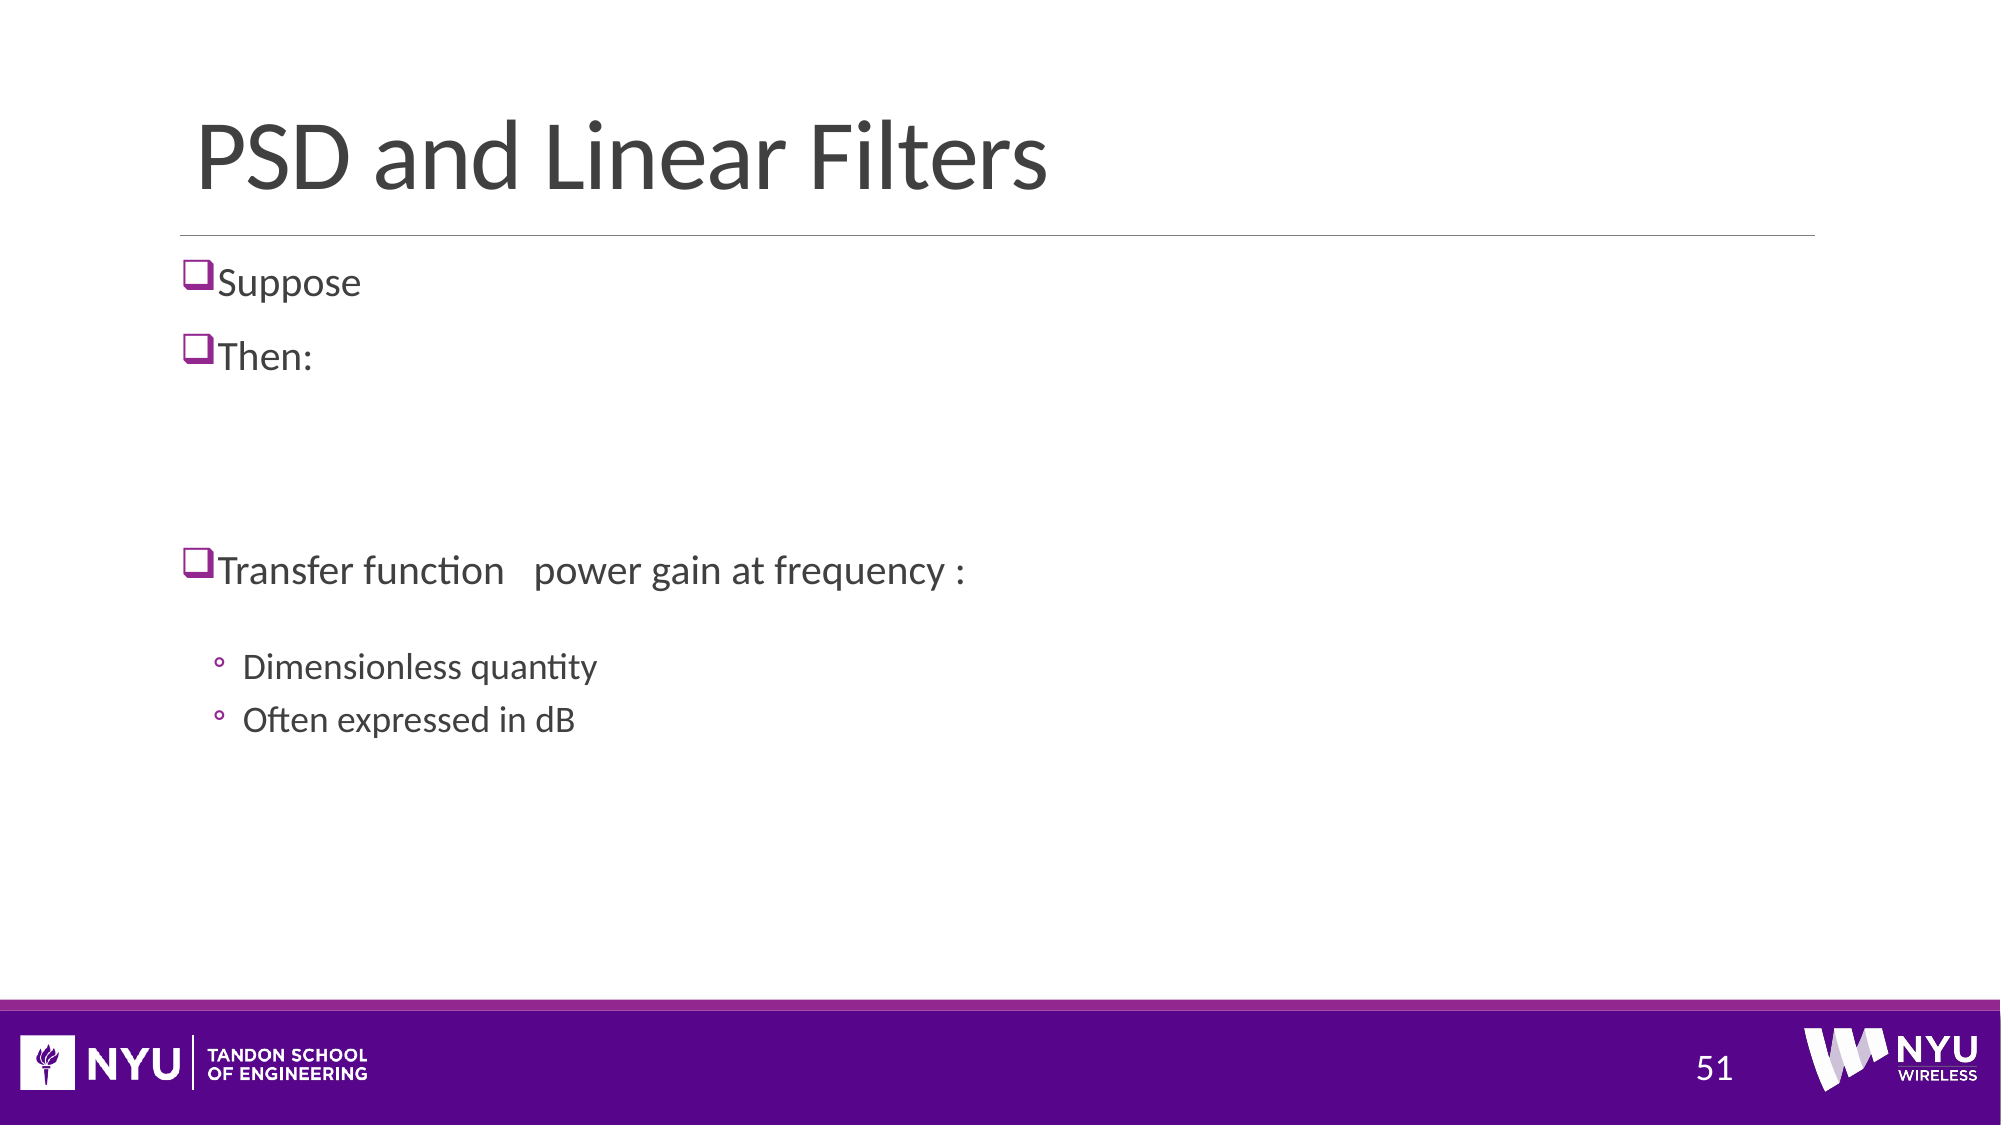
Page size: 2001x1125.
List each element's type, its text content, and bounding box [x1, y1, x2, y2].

slide_number 51 [1533, 1035, 1749, 1096]
title PSD and Linear Filters [180, 47, 1830, 218]
